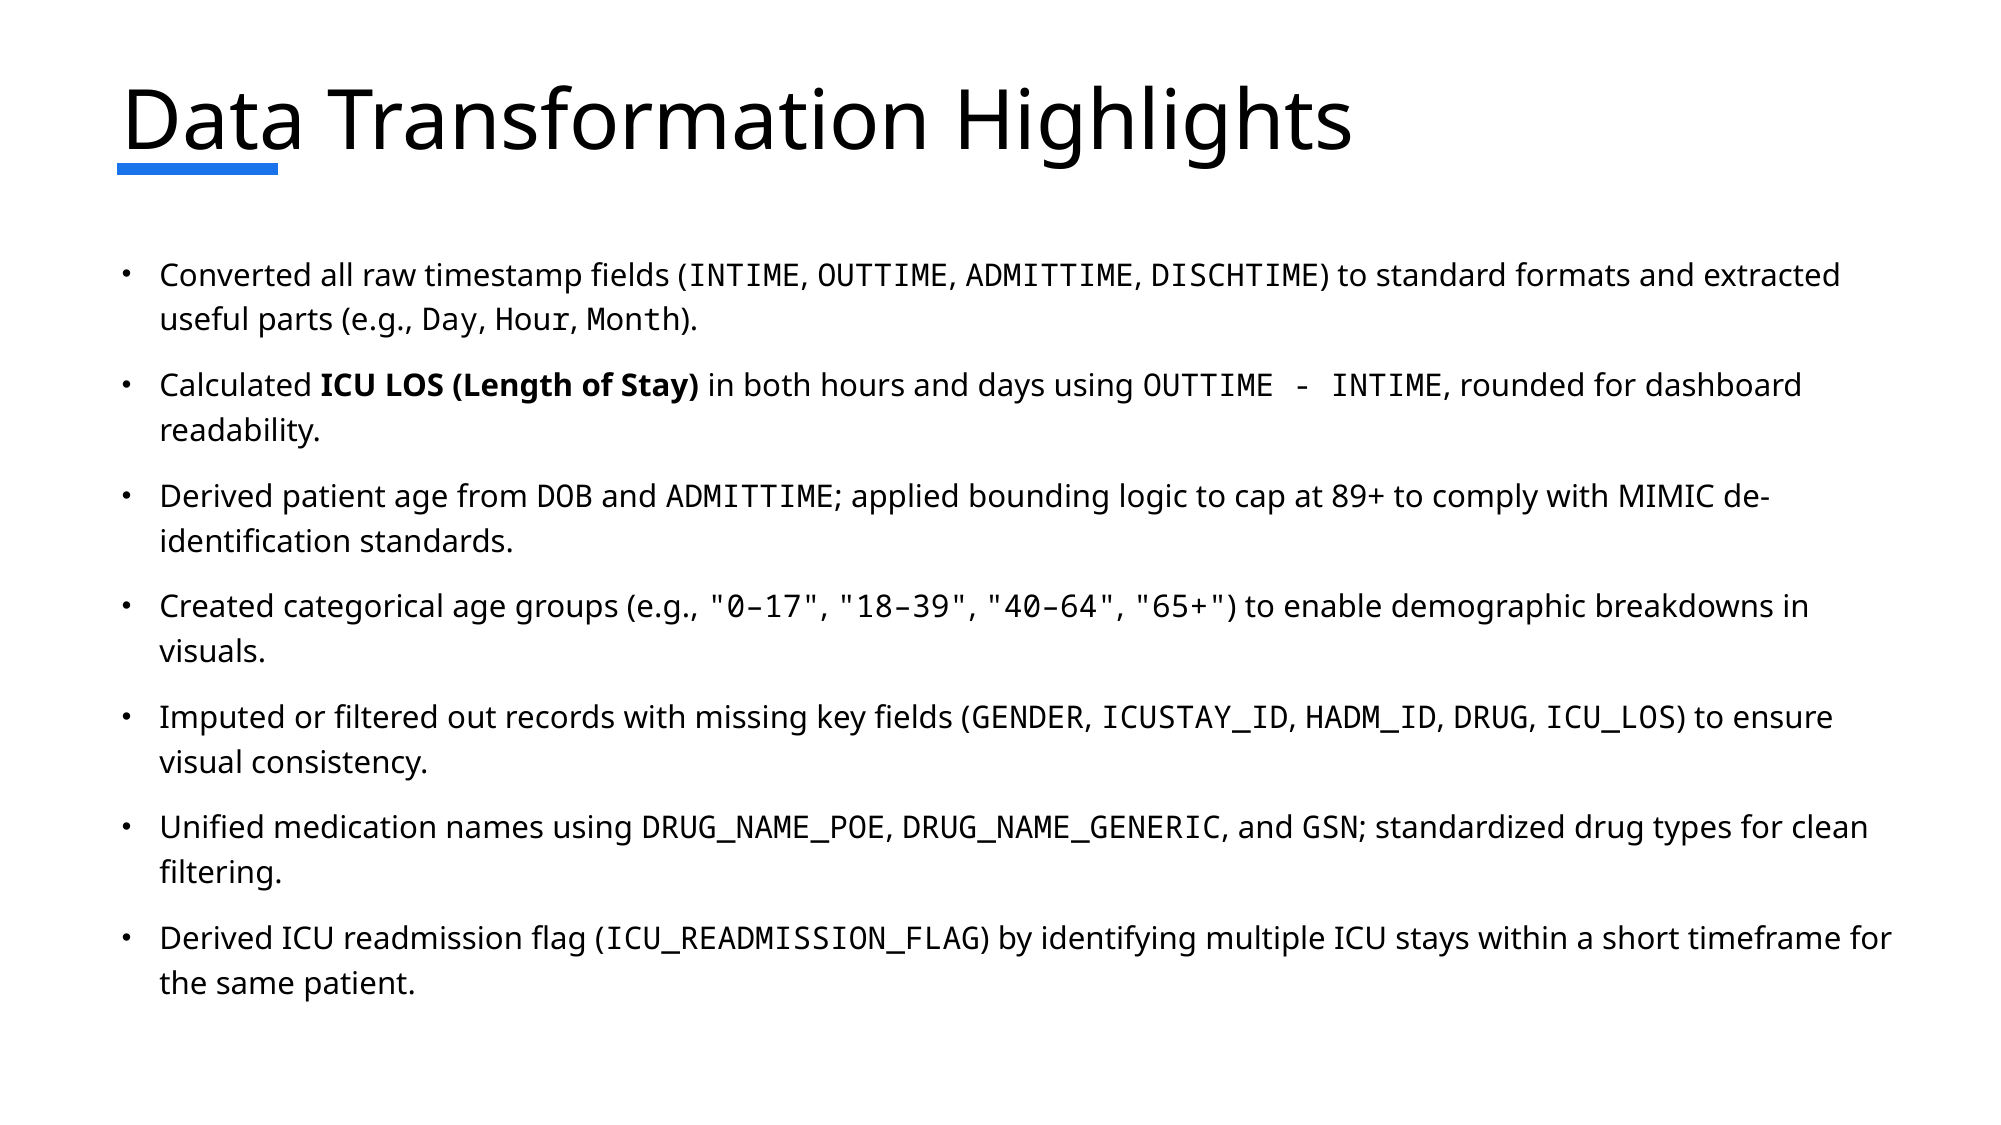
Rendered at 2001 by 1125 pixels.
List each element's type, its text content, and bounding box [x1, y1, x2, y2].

list Converted all raw timestamp fields (INTIME, OUTTIME, ADMITTIME, DISCHTIME) to standard formats and extracted useful parts (e.g., Day, Hour, Month). Calculated ICU LOS (Length of Stay) in both hours and days using OUTTIME - INTIME, rounded for dashboard readability. Derived patient age from DOB and ADMITTIME; applied bounding logic to cap at 89+ to comply with MIMIC de-identification standards. Created categorical age groups (e.g., "0–17", "18–39", "40–64", "65+") to enable demographic breakdowns in visuals. Imputed or filtered out records with missing key fields (GENDER, ICUSTAY_ID, HADM_ID, DRUG, ICU_LOS) to ensure visual consistency. Unified medication names using DRUG_NAME_POE, DRUG_NAME_GENERIC, and GSN; standardized drug types for clean filtering. Derived ICU readmission flag (ICU_READMISSION_FLAG) by identifying multiple ICU stays within a short timeframe for the same patient. [106, 239, 1920, 944]
title Data Transformation Highlights [106, 58, 1894, 239]
